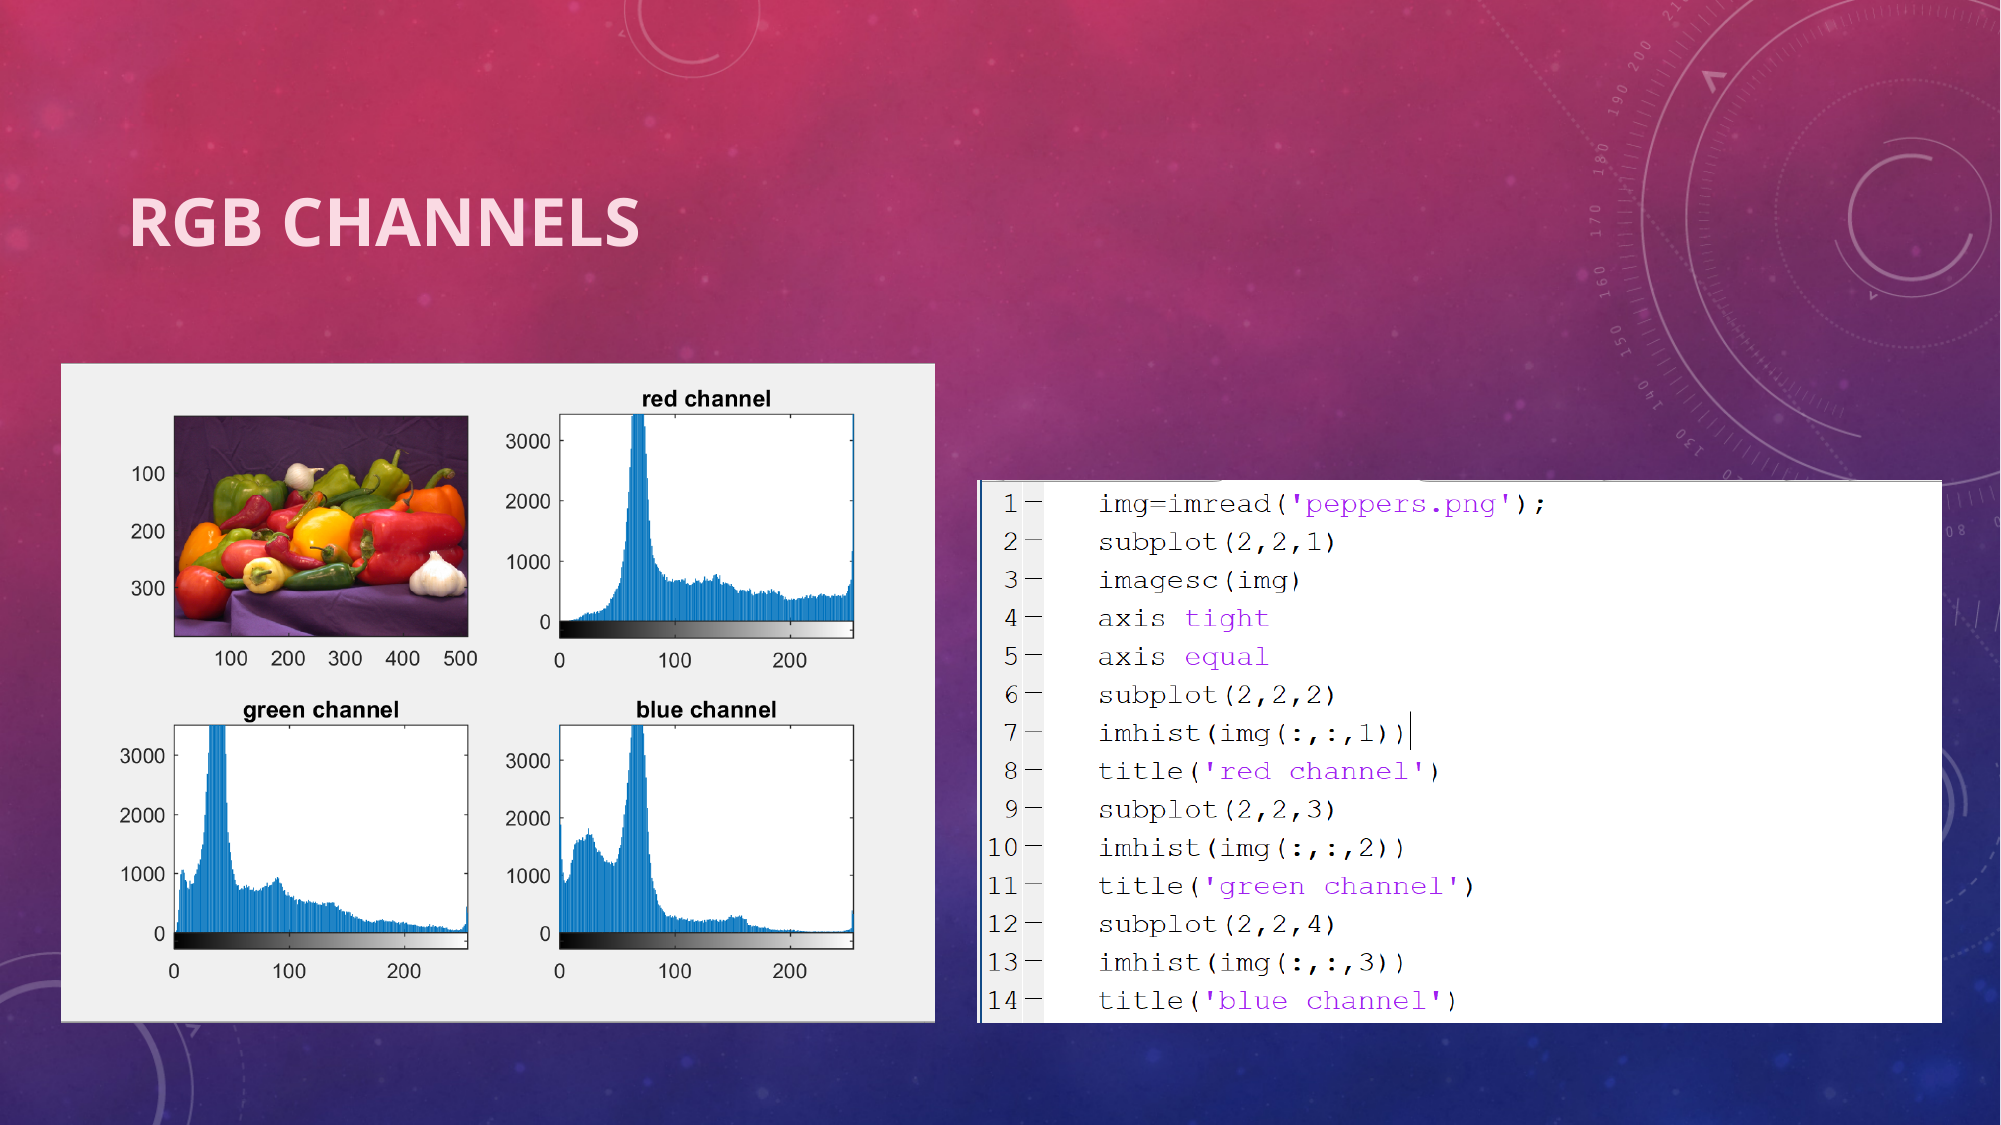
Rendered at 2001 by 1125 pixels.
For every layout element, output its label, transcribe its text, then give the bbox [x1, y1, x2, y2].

title Rgb channels [112, 99, 1775, 339]
picture [0, 0, 2001, 1125]
